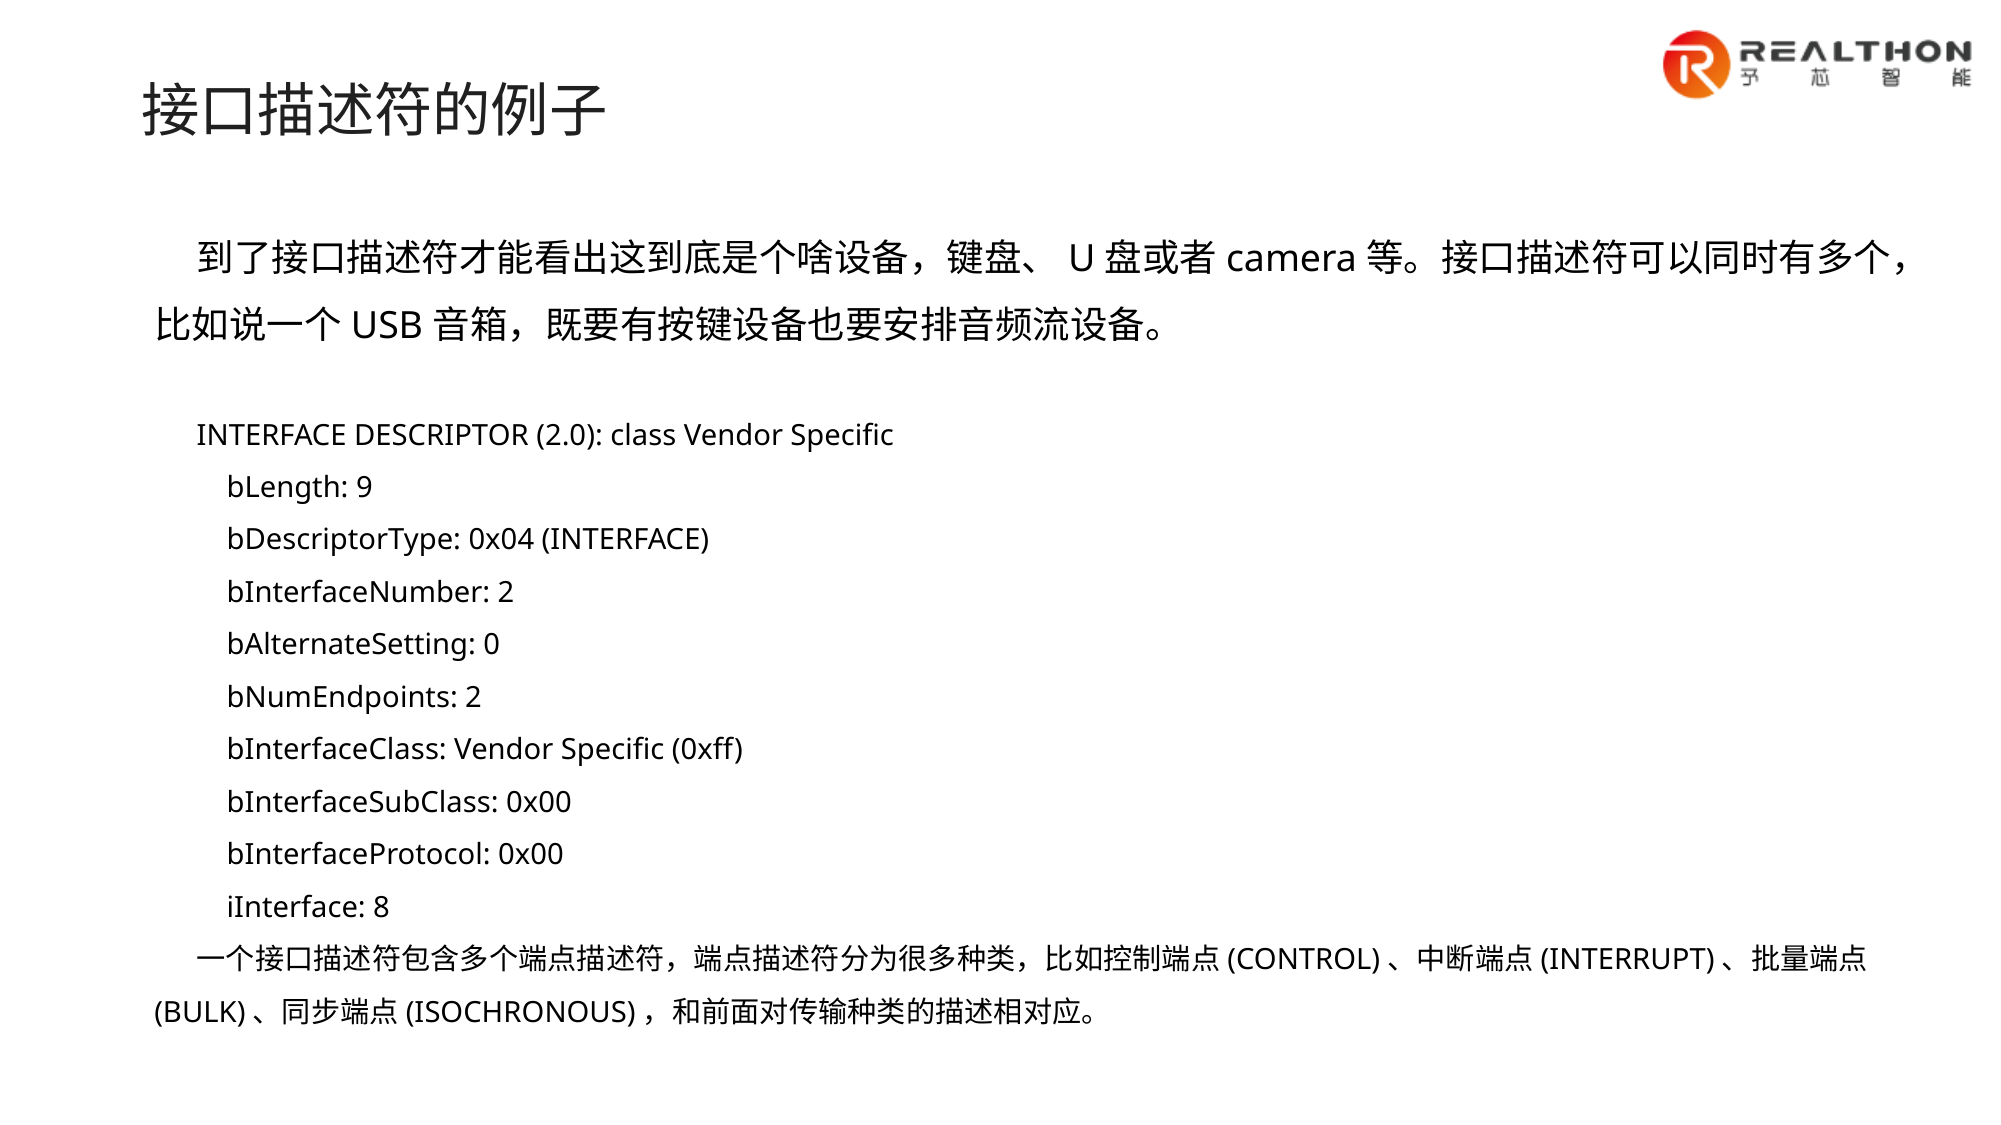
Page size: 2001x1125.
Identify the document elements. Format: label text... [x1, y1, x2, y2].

text_box 到了接口描述符才能看出这到底是个啥设备，键盘、U盘或者camera等。接口描述符可以同时有多个，比如说一个USB音箱，既要有按键设备也要安排音频流设备。 INTERFACE DESCRIPTOR (2.0): class Vendor Specific bLength: 9 bDescriptorType: 0x04 (INTERFACE) bInterfaceNumber: 2 bAlternateSetting: 0 bNumEndpoints: 2 bInterfaceClass: Vendor Specific (0xff) bInterfaceSubClass: 0x00 bInterfaceProtocol: 0x00 iInterface: 8 一个接口描述符包含多个端点描述符，端点描述符分为很多种类，比如控制端点(CONTROL)、中断端点(INTERRUPT)、批量端点(BULK)、同步端点(ISOCHRONOUS)，和前面对传输种类的描述相对应。 [139, 203, 1946, 1036]
list 接口描述符的例子 [126, 56, 1103, 169]
picture [1640, 0, 2000, 128]
